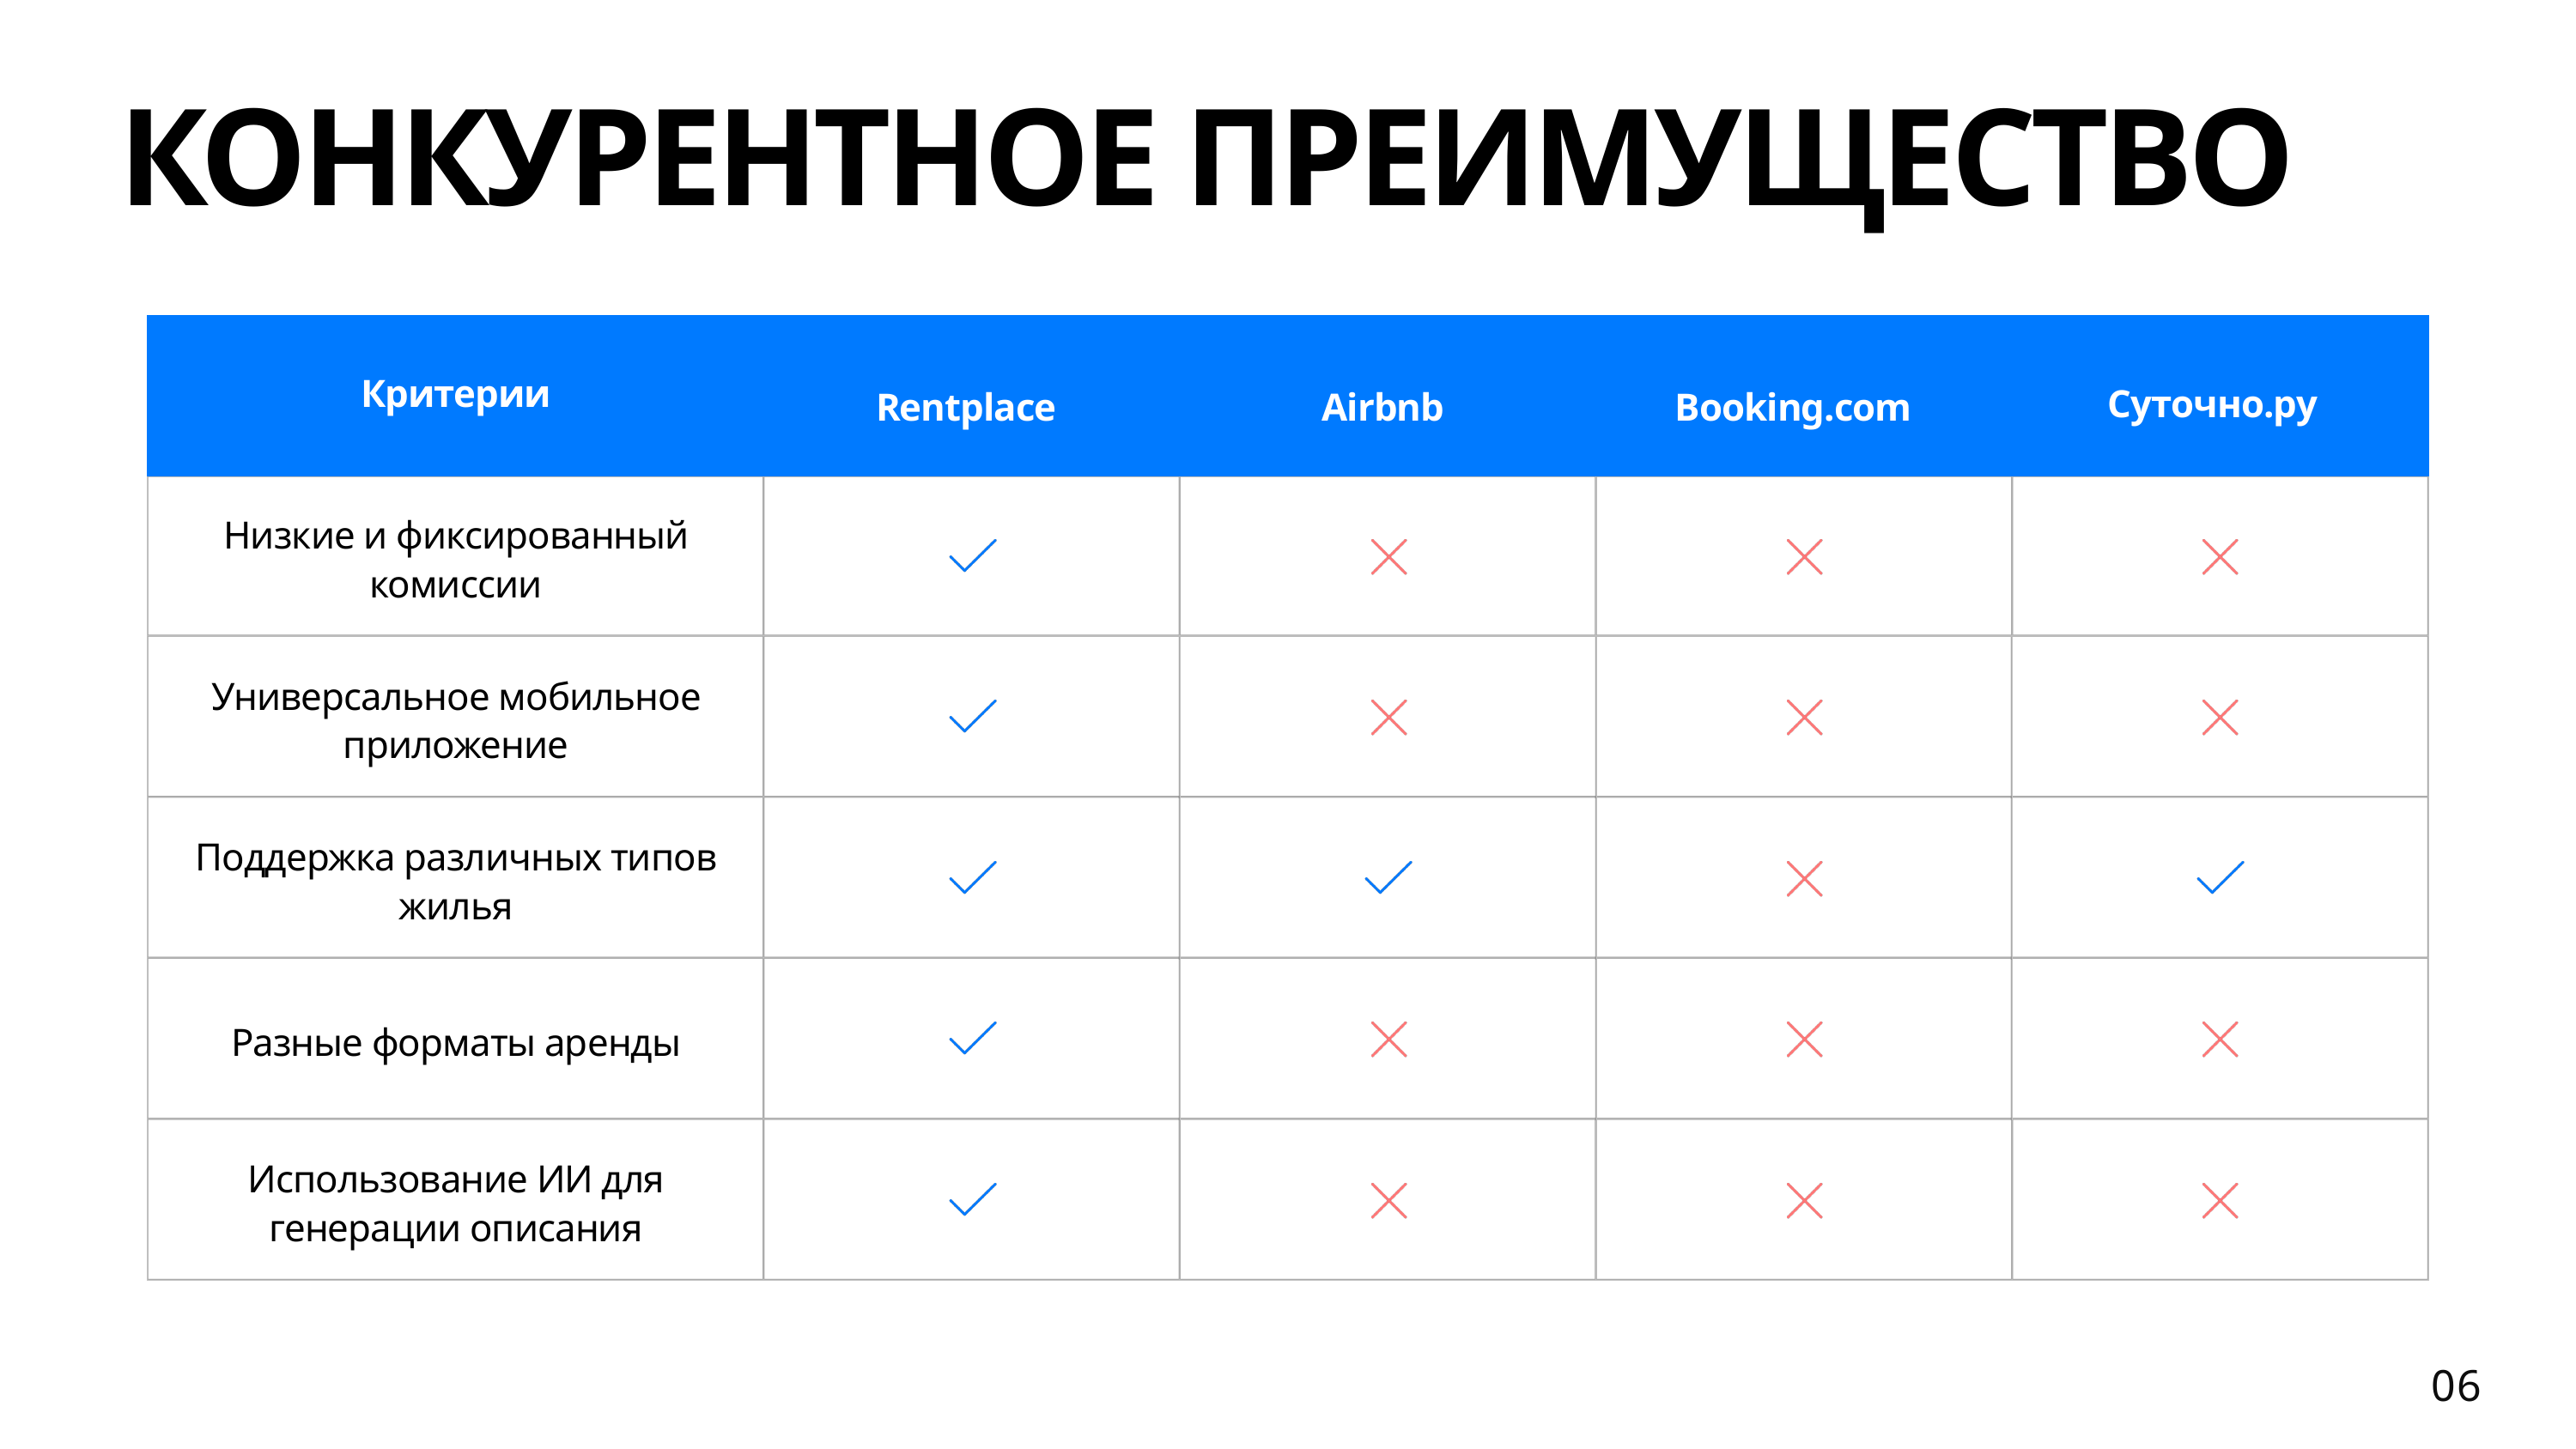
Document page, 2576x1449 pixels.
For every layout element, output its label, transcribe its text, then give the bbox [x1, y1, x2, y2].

picture [147, 315, 2429, 1282]
text_box 06 [2422, 1351, 2490, 1411]
text_box КОНКУРЕНТНОЕ ПРЕИМУЩЕСТВО [118, 70, 2526, 244]
